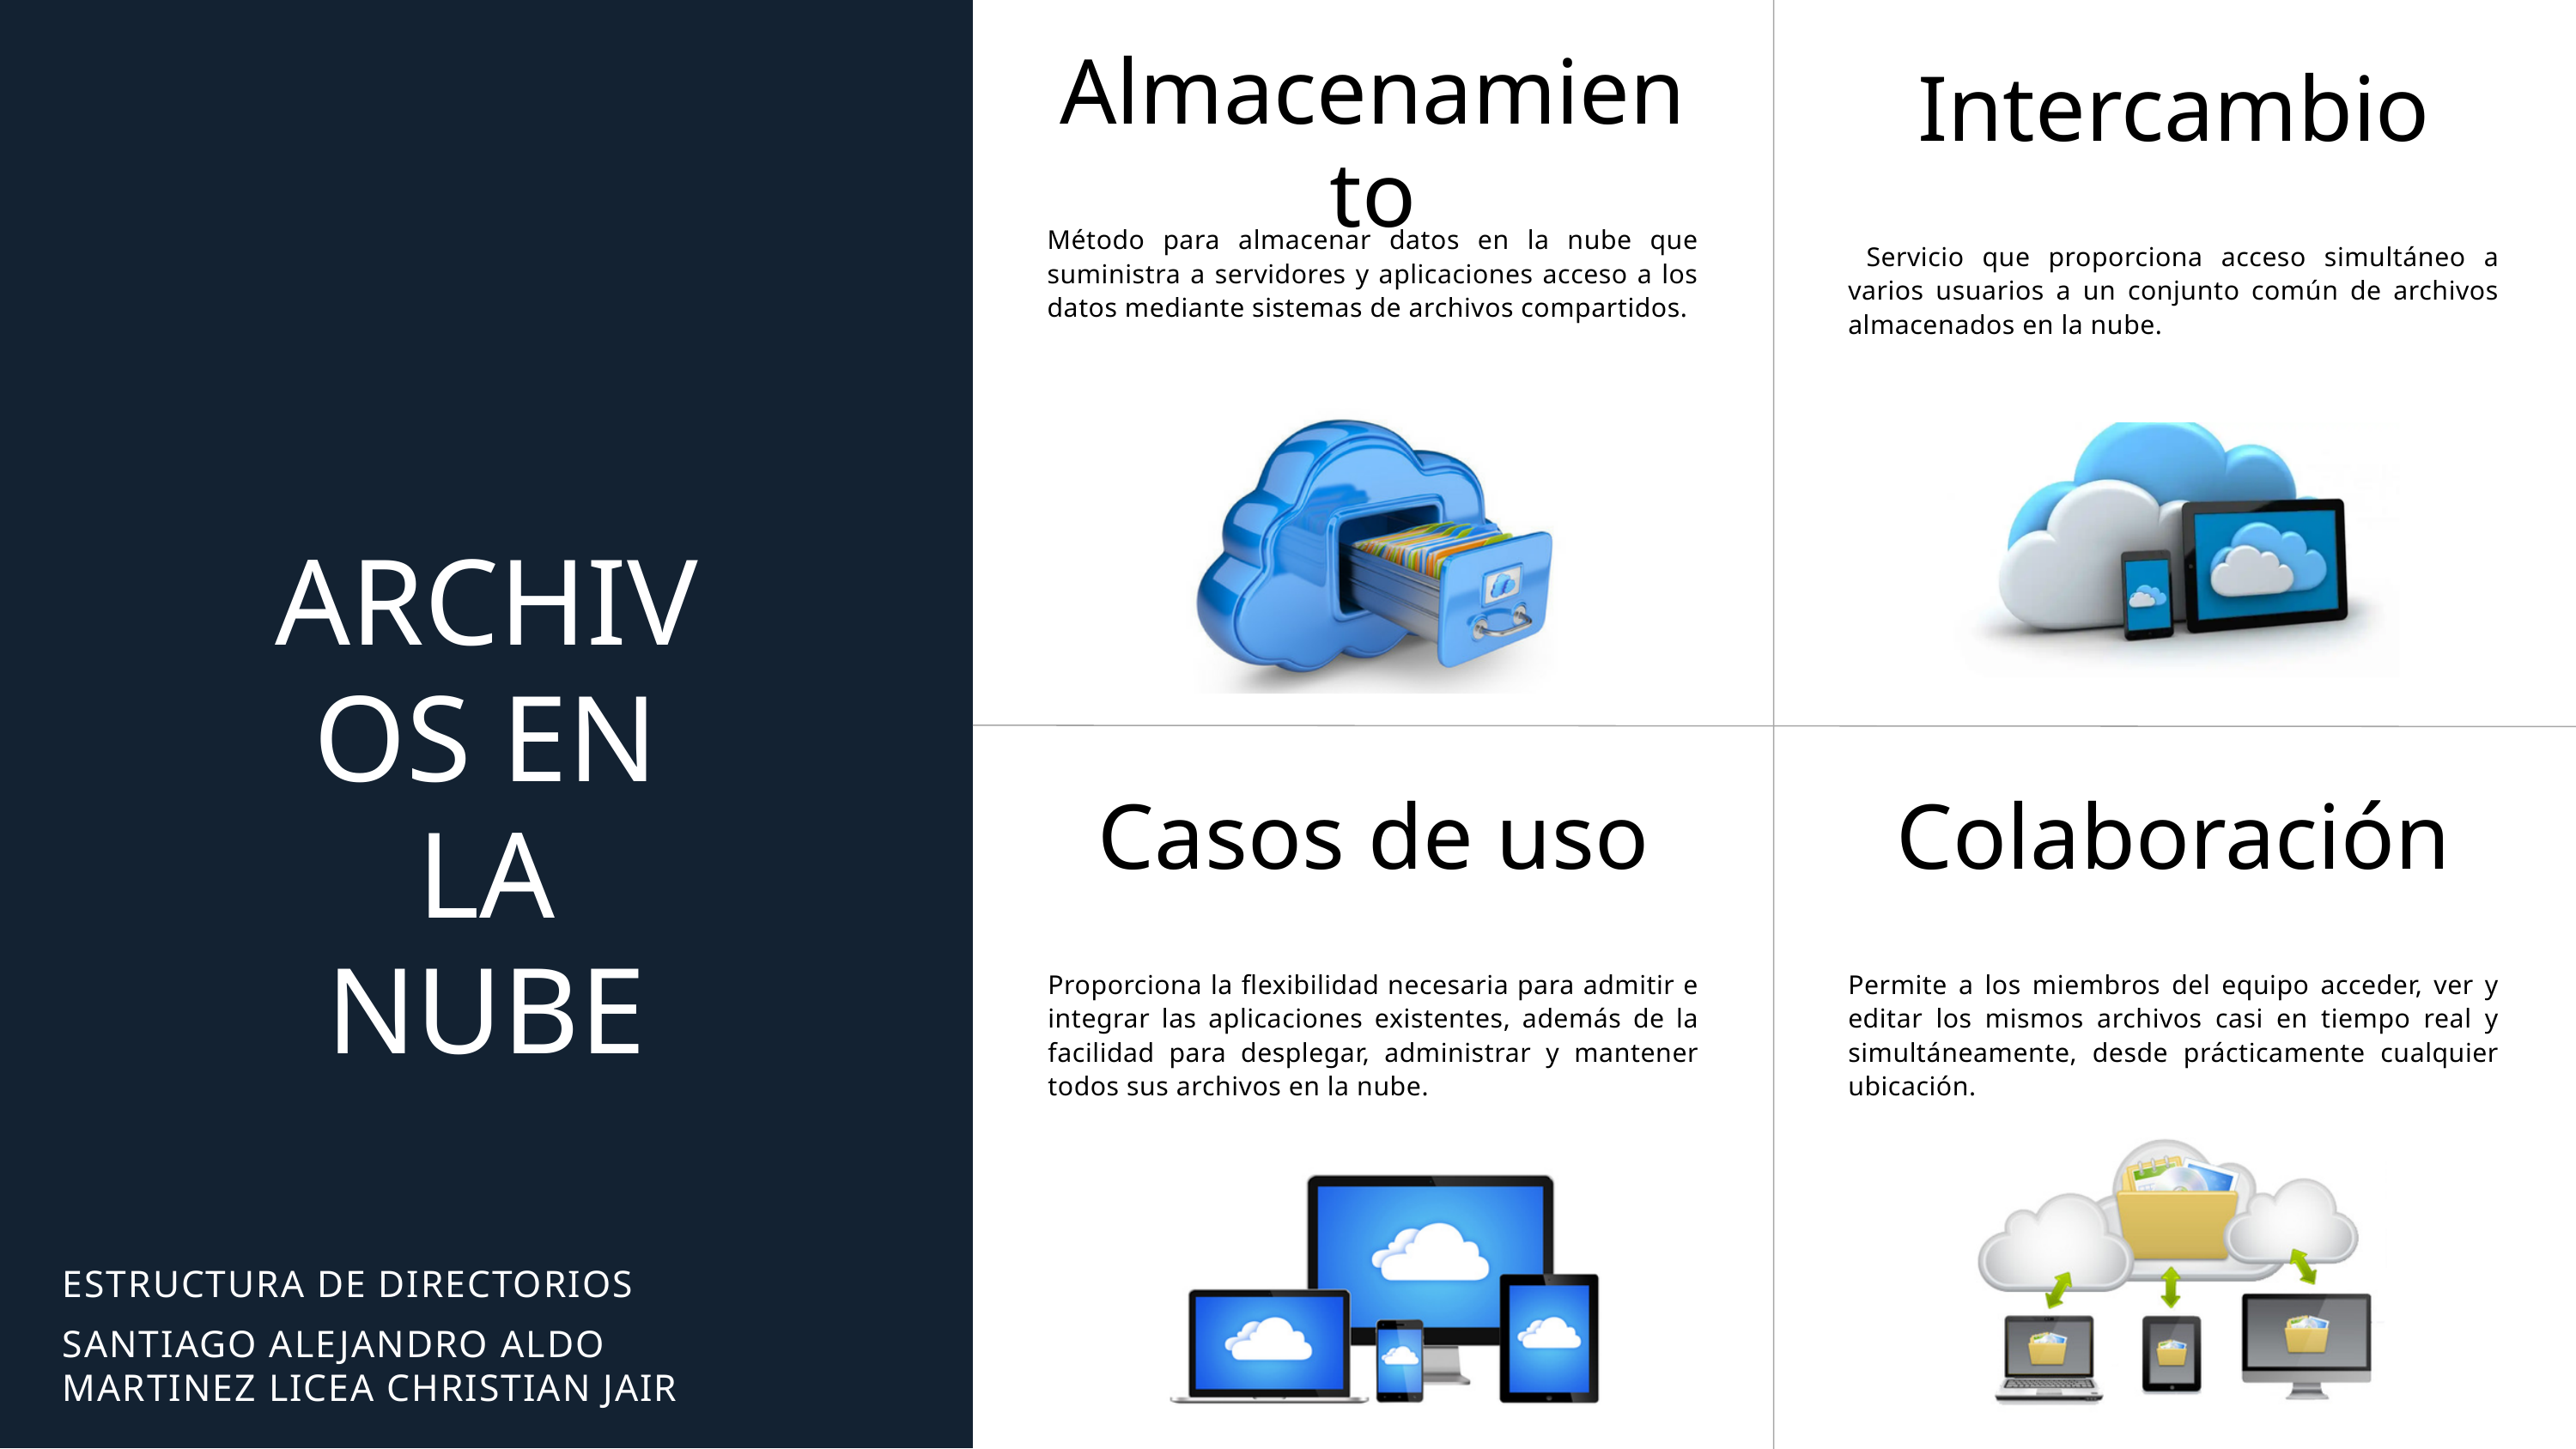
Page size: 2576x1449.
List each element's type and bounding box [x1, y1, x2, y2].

text_box [1947, 422, 2400, 677]
text_box [1848, 781, 2500, 1098]
text_box [1047, 37, 1699, 354]
text_box [1048, 781, 1700, 1132]
text_box [1960, 1131, 2387, 1416]
text_box [0, 0, 974, 1449]
text_box [1848, 53, 2500, 336]
text_box [1139, 406, 1606, 694]
text_box [1163, 1161, 1606, 1419]
